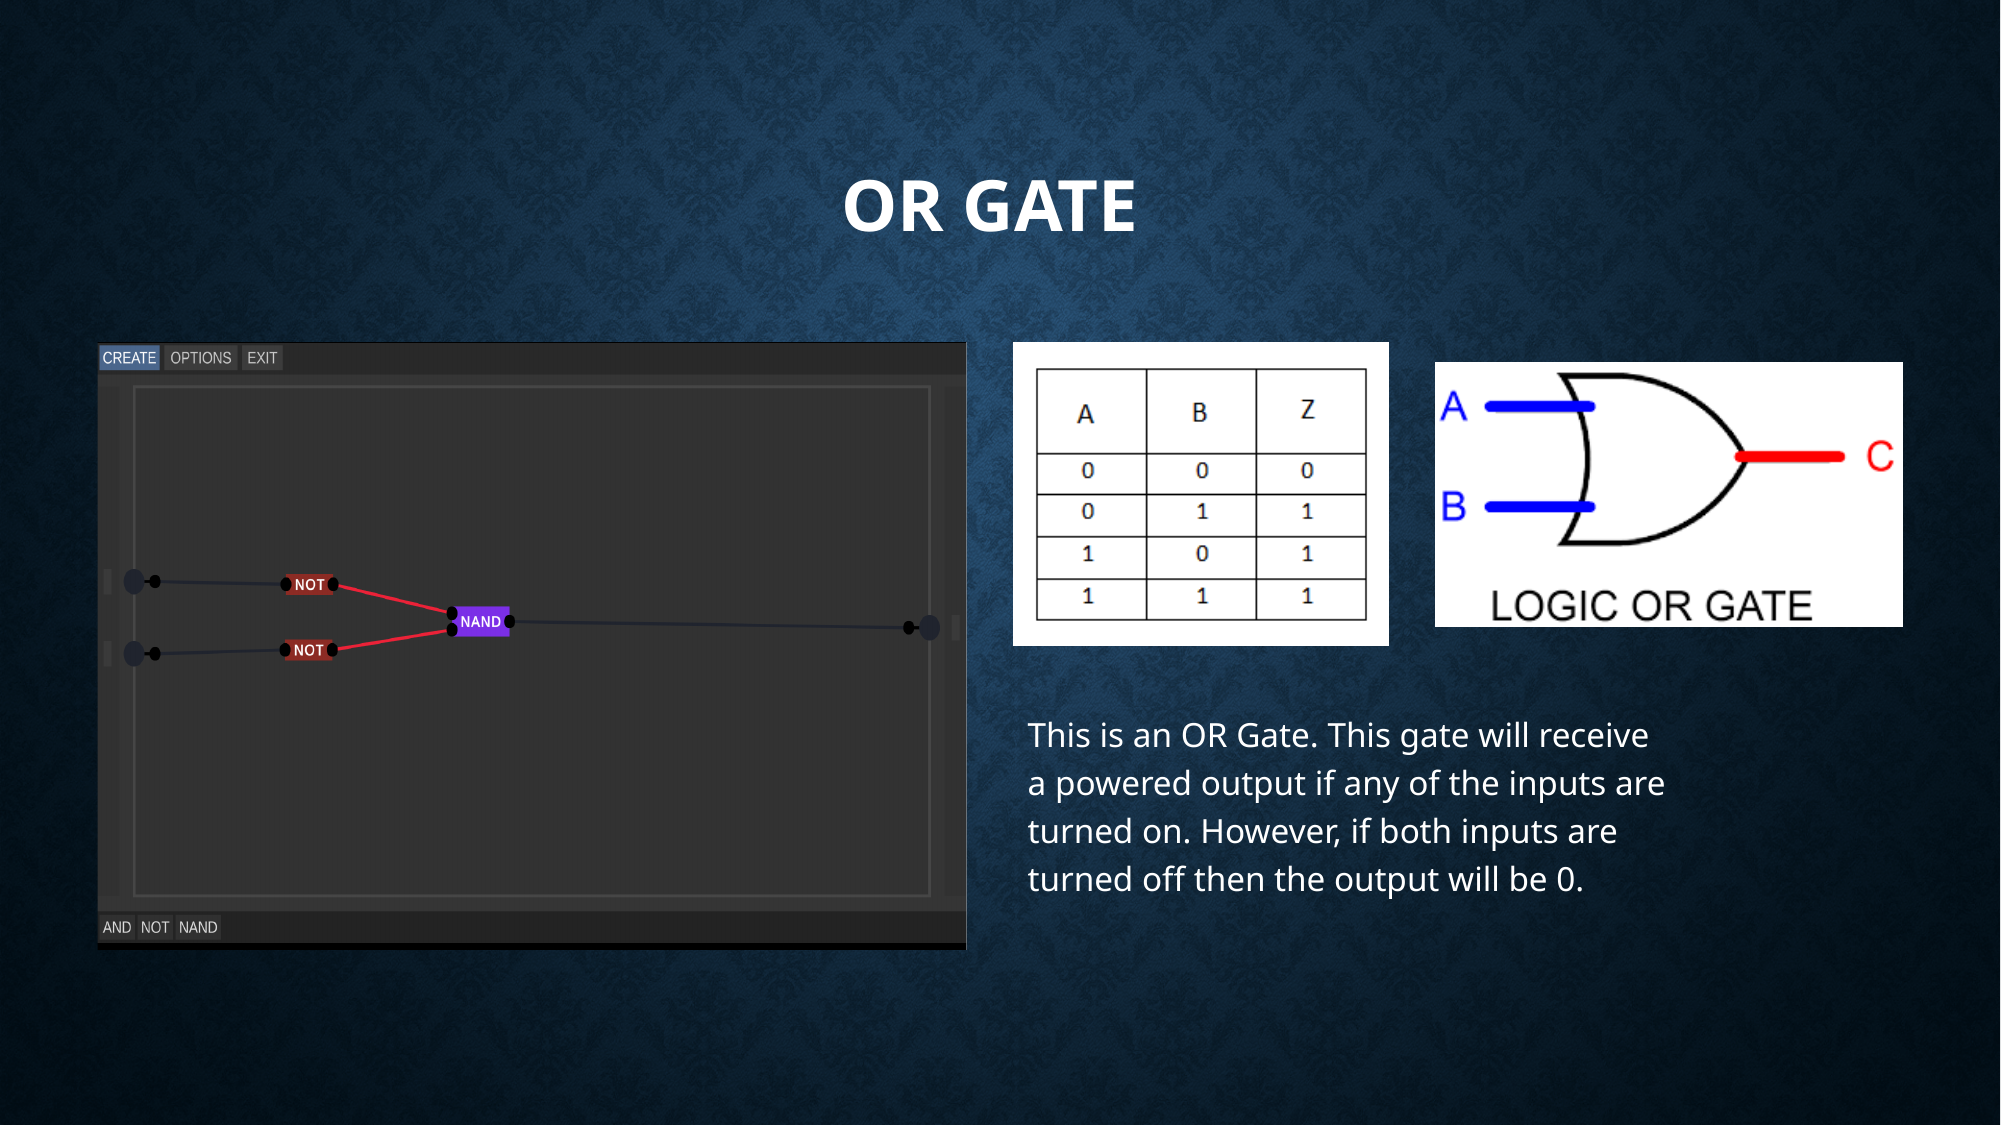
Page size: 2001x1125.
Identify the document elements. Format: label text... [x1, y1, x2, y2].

picture [1434, 361, 1903, 627]
list This is an OR Gate. This gate will receive a powered output if any of the inputs are turned on. However, if both inputs are turned off then the output will be 0. [1012, 698, 1688, 950]
picture [1012, 342, 1389, 647]
title OR GATE [149, 99, 1849, 318]
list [97, 341, 968, 951]
